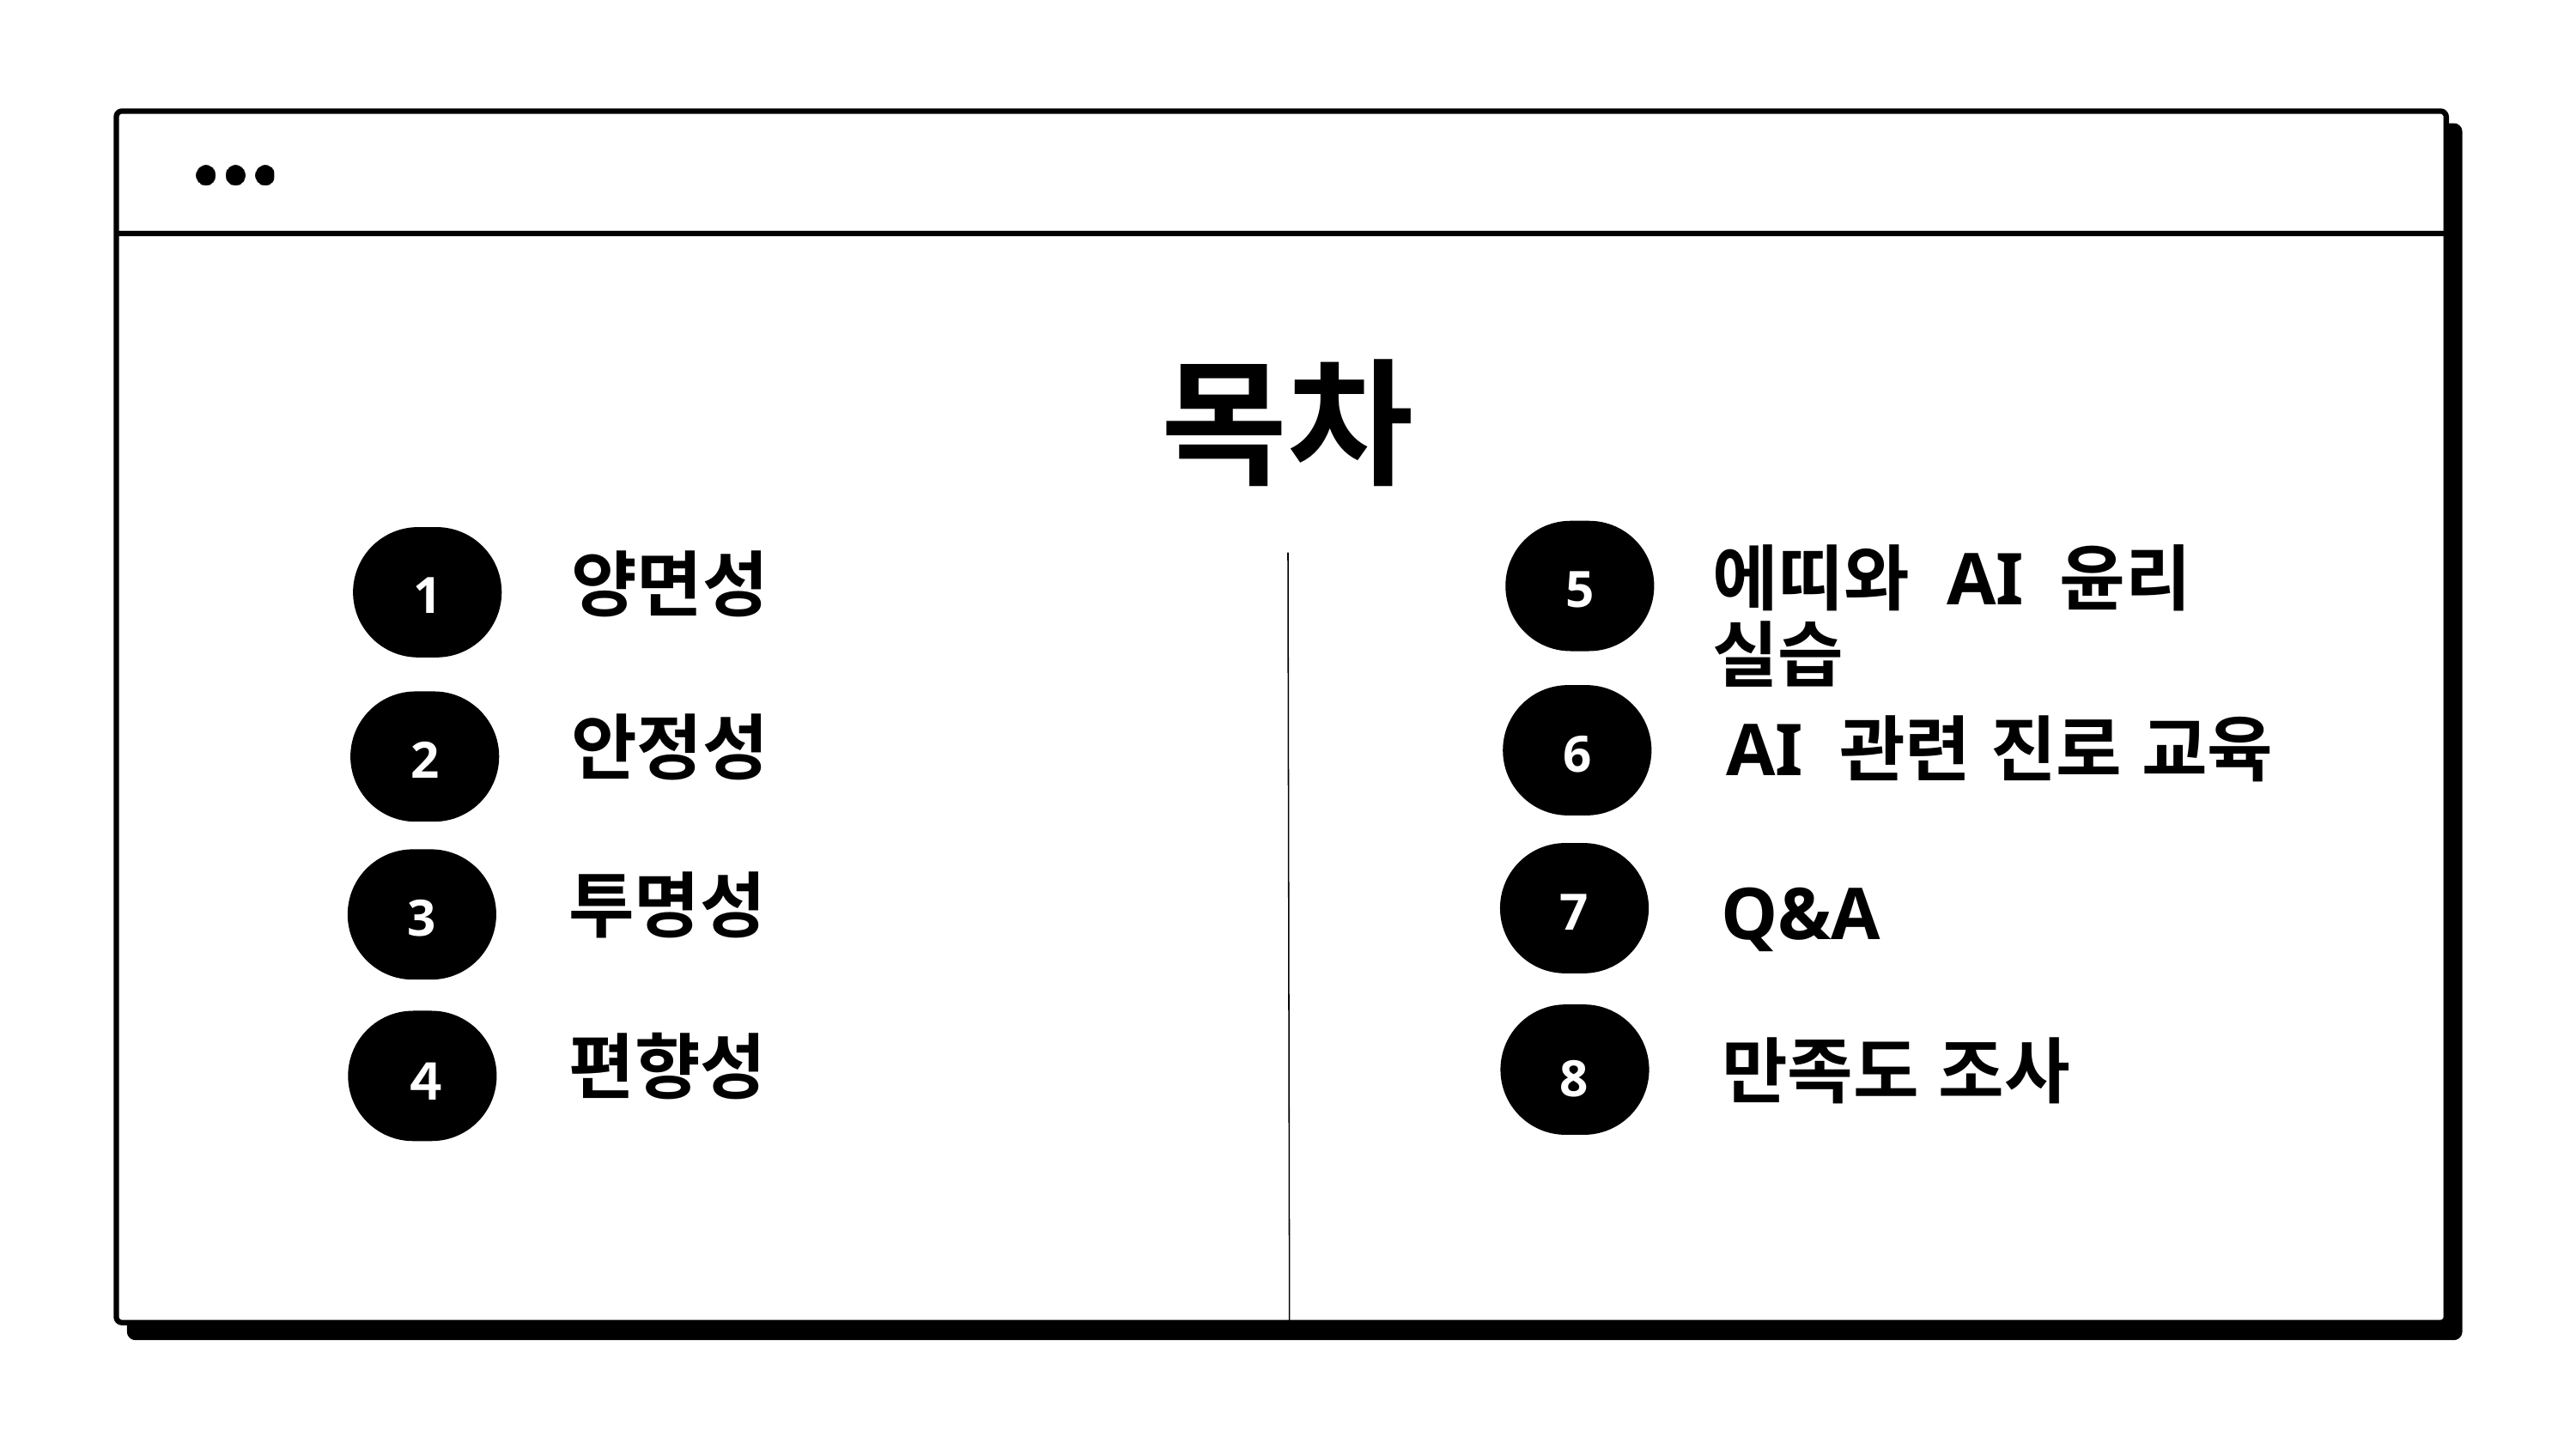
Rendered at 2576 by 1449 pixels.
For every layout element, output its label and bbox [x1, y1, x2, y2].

text_box [129, 125, 2460, 1338]
text_box [116, 111, 2447, 1324]
text_box [349, 852, 495, 978]
text_box [1508, 497, 1652, 649]
text_box [1505, 687, 1649, 813]
text_box [1502, 845, 1647, 971]
text_box [1503, 1007, 1647, 1133]
text_box [350, 1013, 495, 1139]
text_box [352, 694, 497, 820]
